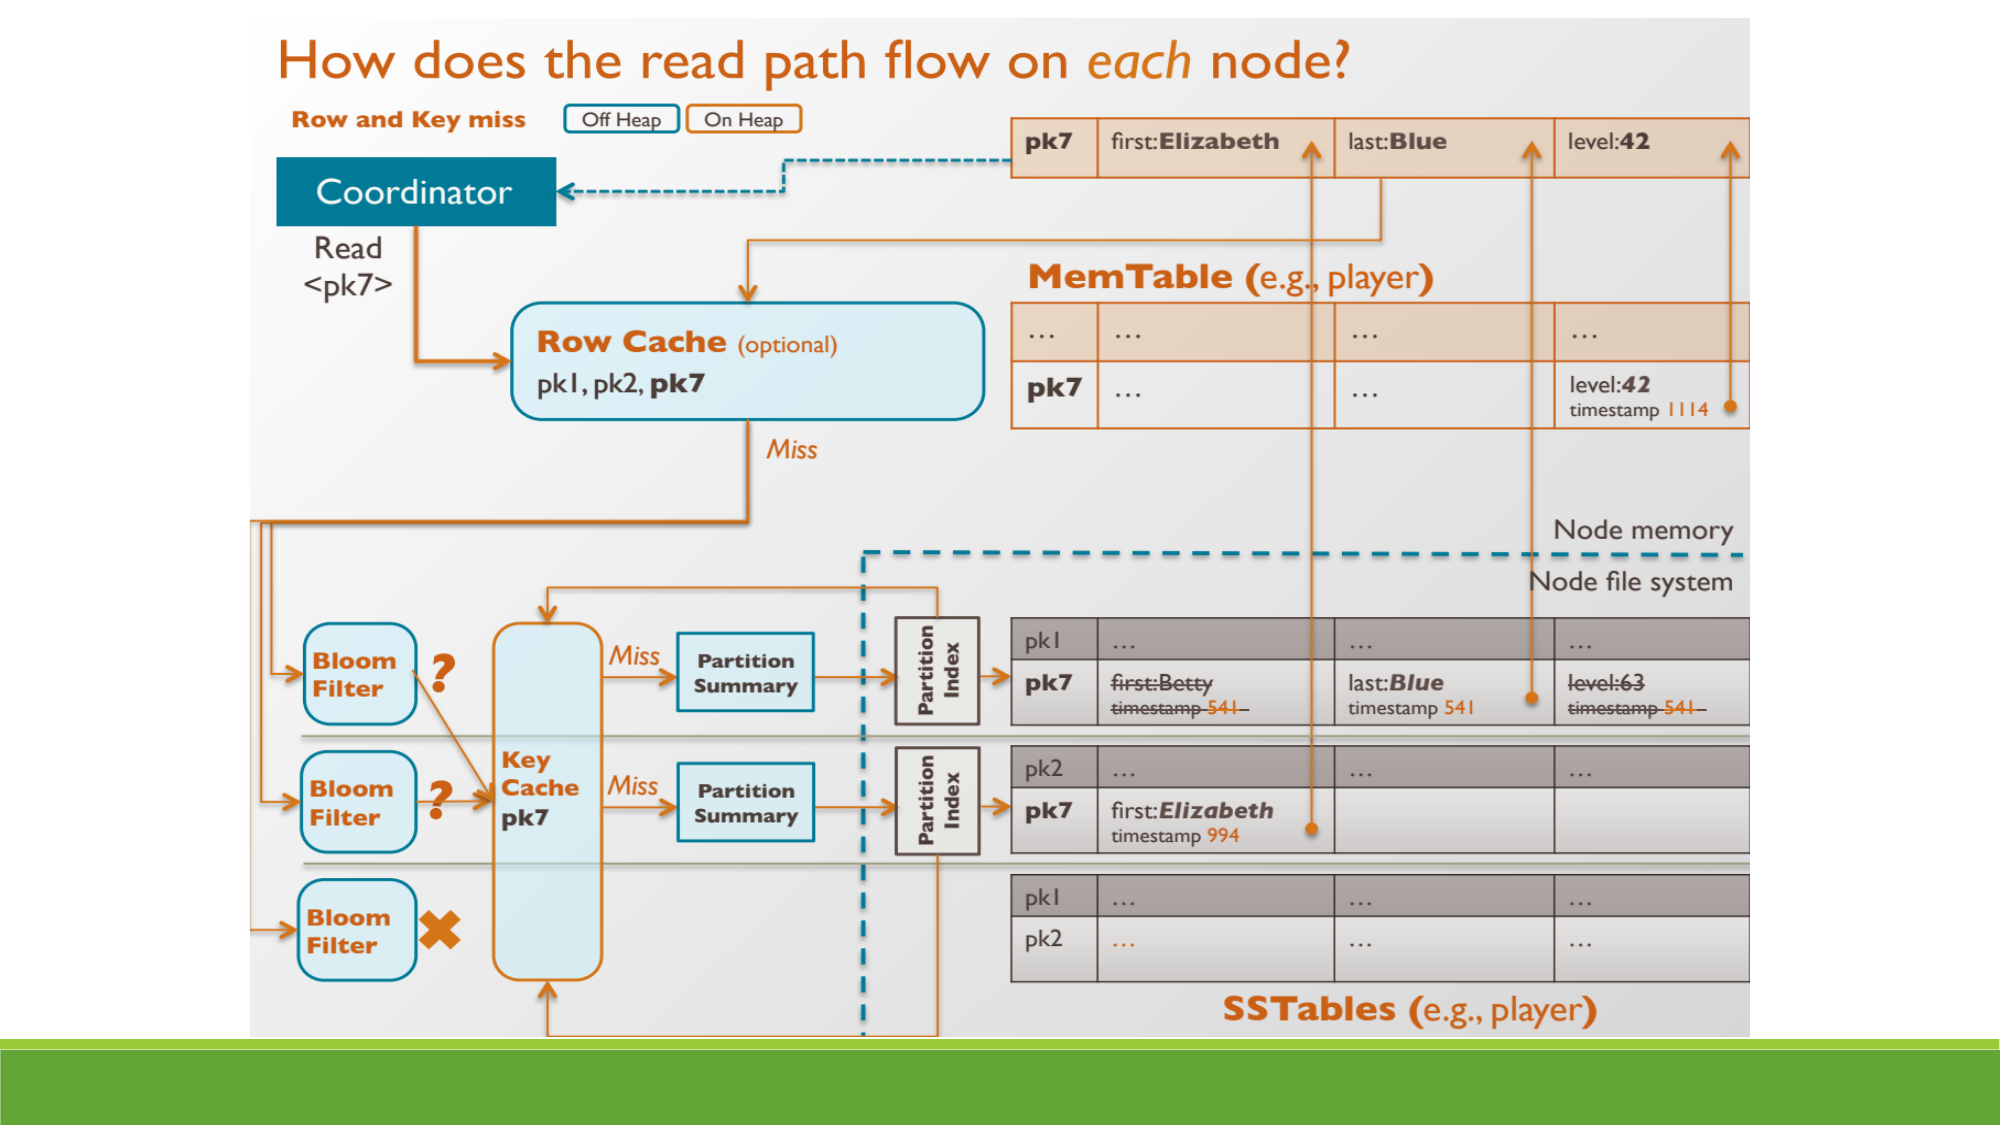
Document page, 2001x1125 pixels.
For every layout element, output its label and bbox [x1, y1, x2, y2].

picture [249, 18, 1750, 1037]
